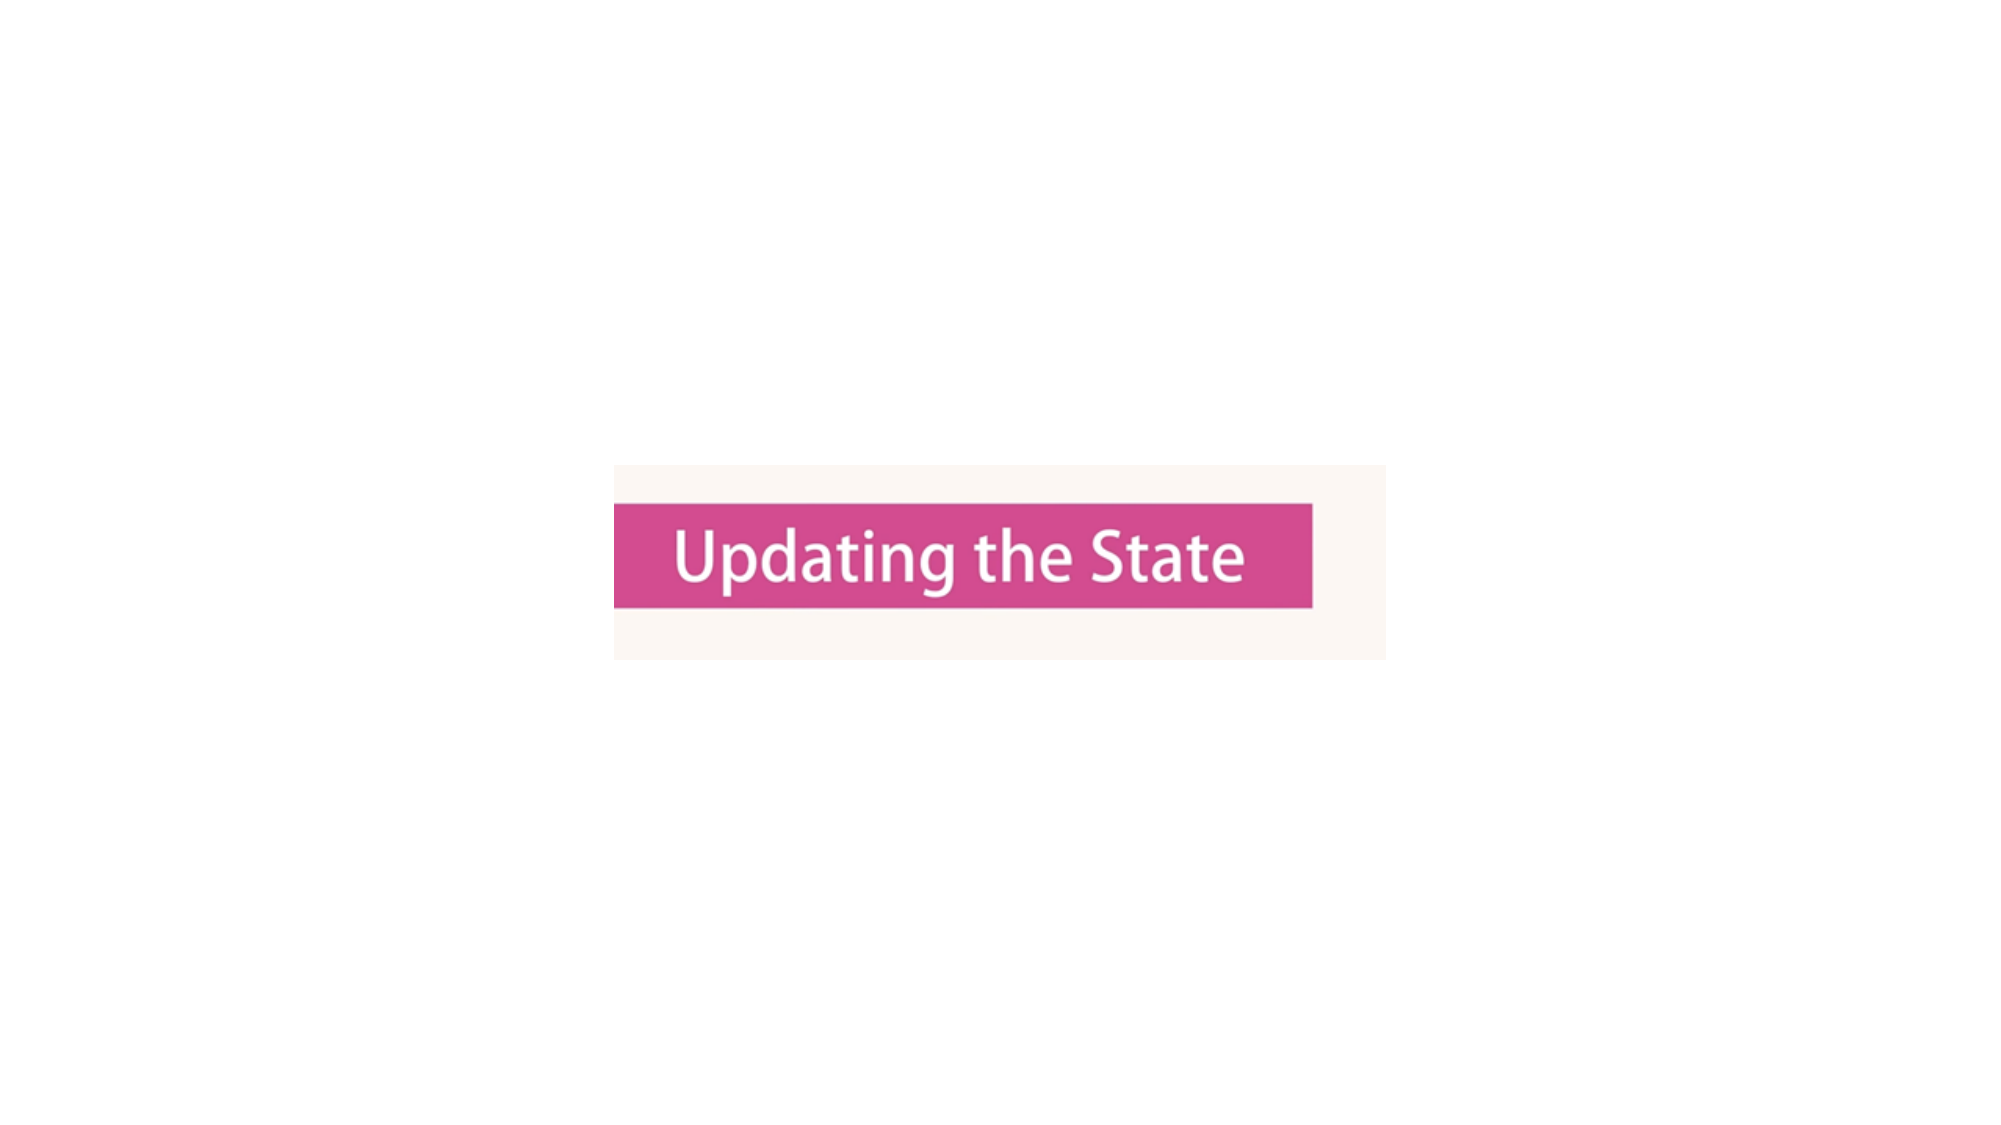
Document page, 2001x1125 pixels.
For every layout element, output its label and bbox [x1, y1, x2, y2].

picture [614, 465, 1386, 660]
